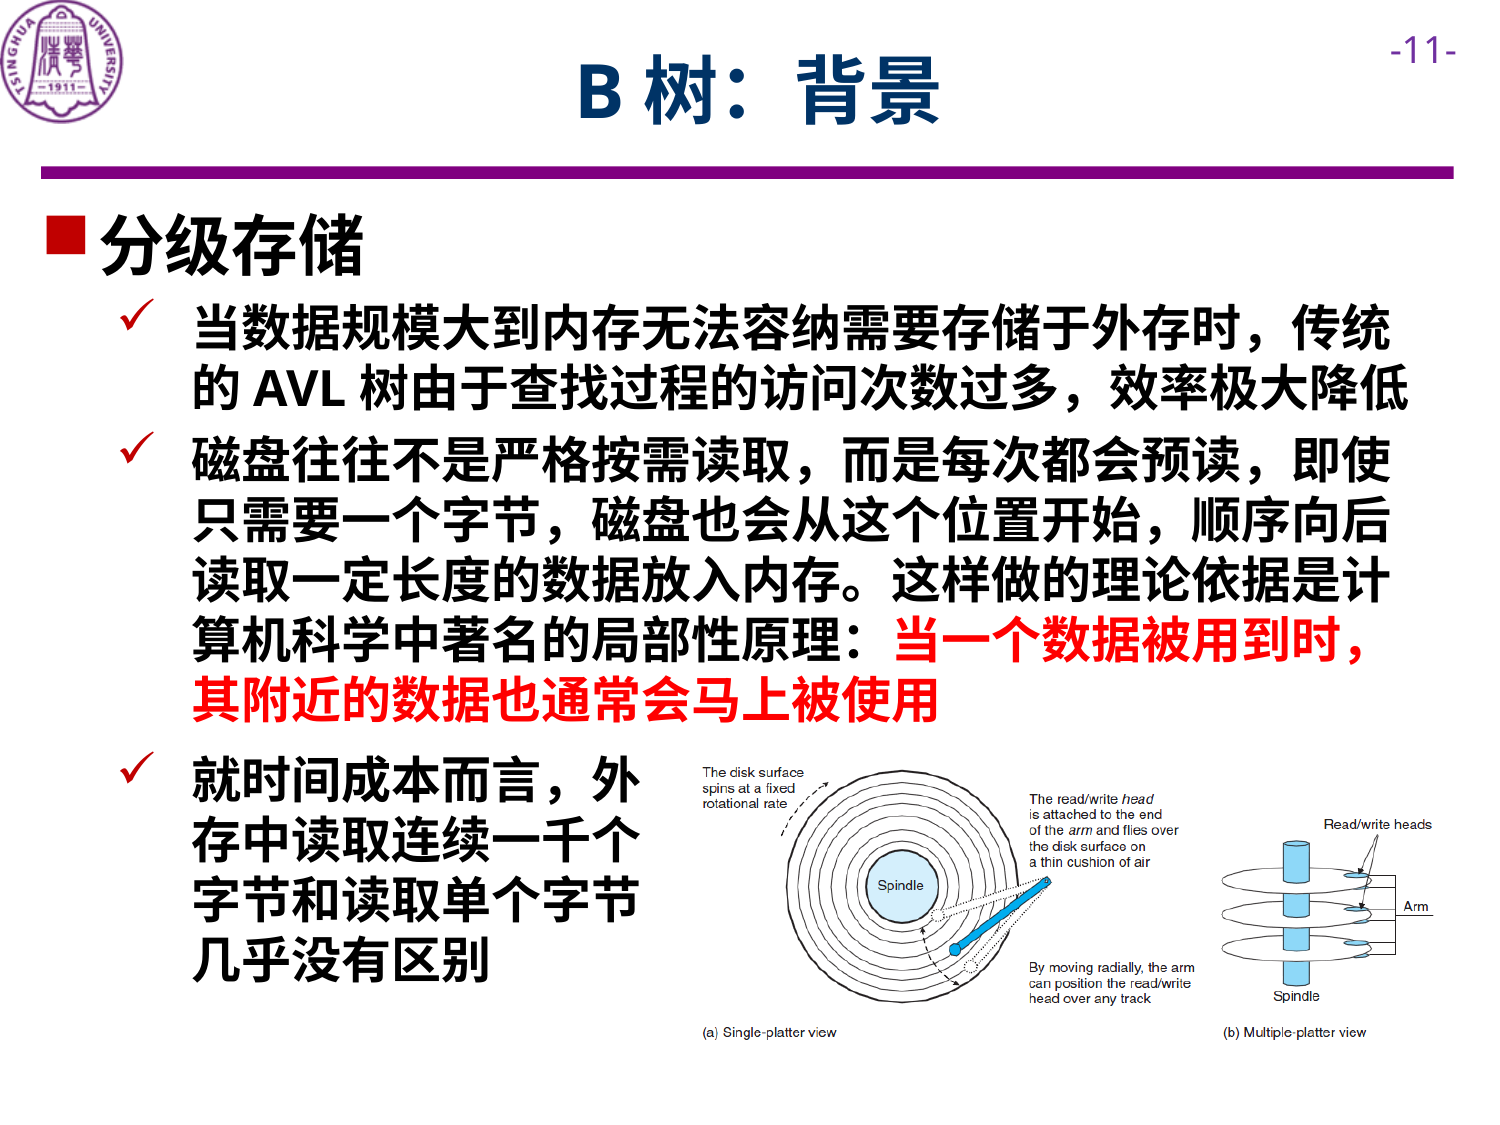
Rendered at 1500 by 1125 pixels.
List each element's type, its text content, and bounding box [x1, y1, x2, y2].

picture [0, 0, 124, 124]
text_box 分级存储 当数据规模大到内存无法容纳需要存储于外存时，传统的AVL树由于查找过程的访问次数过多，效率极大降低 磁盘往往不是严格按需读取，而是每次都会预读，即使只需要一个字节，磁盘也会从这个位置开始，顺序向后读取一定长度的数据放入内存。这样做的理论依据是计算机科学中著名的局部性原理：当一个数据被用到时，其附近的数据也通常会马上被使用 [27, 196, 1457, 736]
picture [676, 744, 1454, 1041]
text_box 就时间成本而言，外存中读取连续一千个字节和读取单个字节几乎没有区别 [27, 741, 691, 997]
title B树：背景 [135, 13, 1383, 165]
